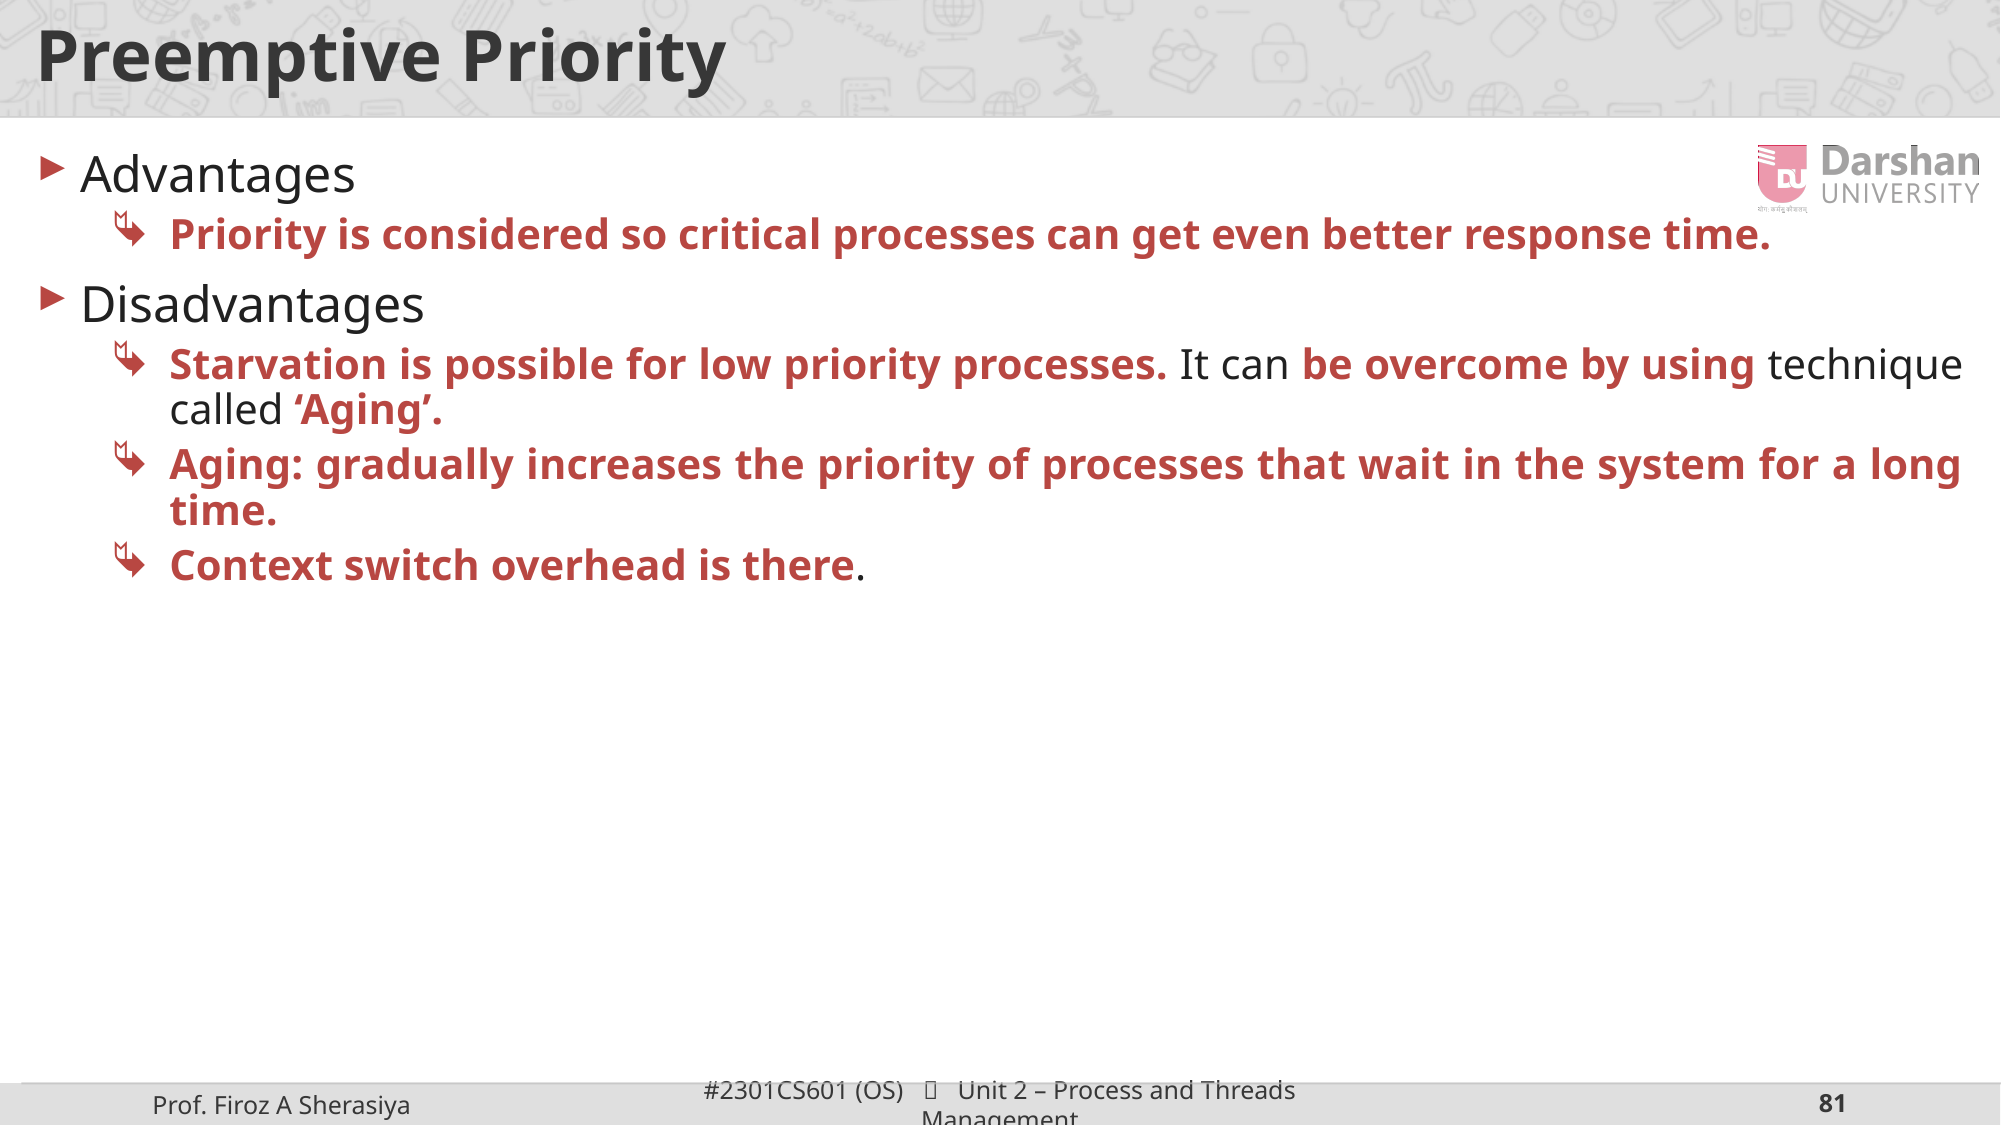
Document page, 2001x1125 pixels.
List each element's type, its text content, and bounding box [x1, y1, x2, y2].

list Advantages Priority is considered so critical processes can get even better response time. Disadvantages Starvation is possible for low priority processes. It can be overcome by using technique called ‘Aging’. Aging: gradually increases the priority of processes that wait in the system for a long time. Context switch overhead is there. [21, 141, 1979, 1059]
title Preemptive Priority [0, 0, 2000, 117]
